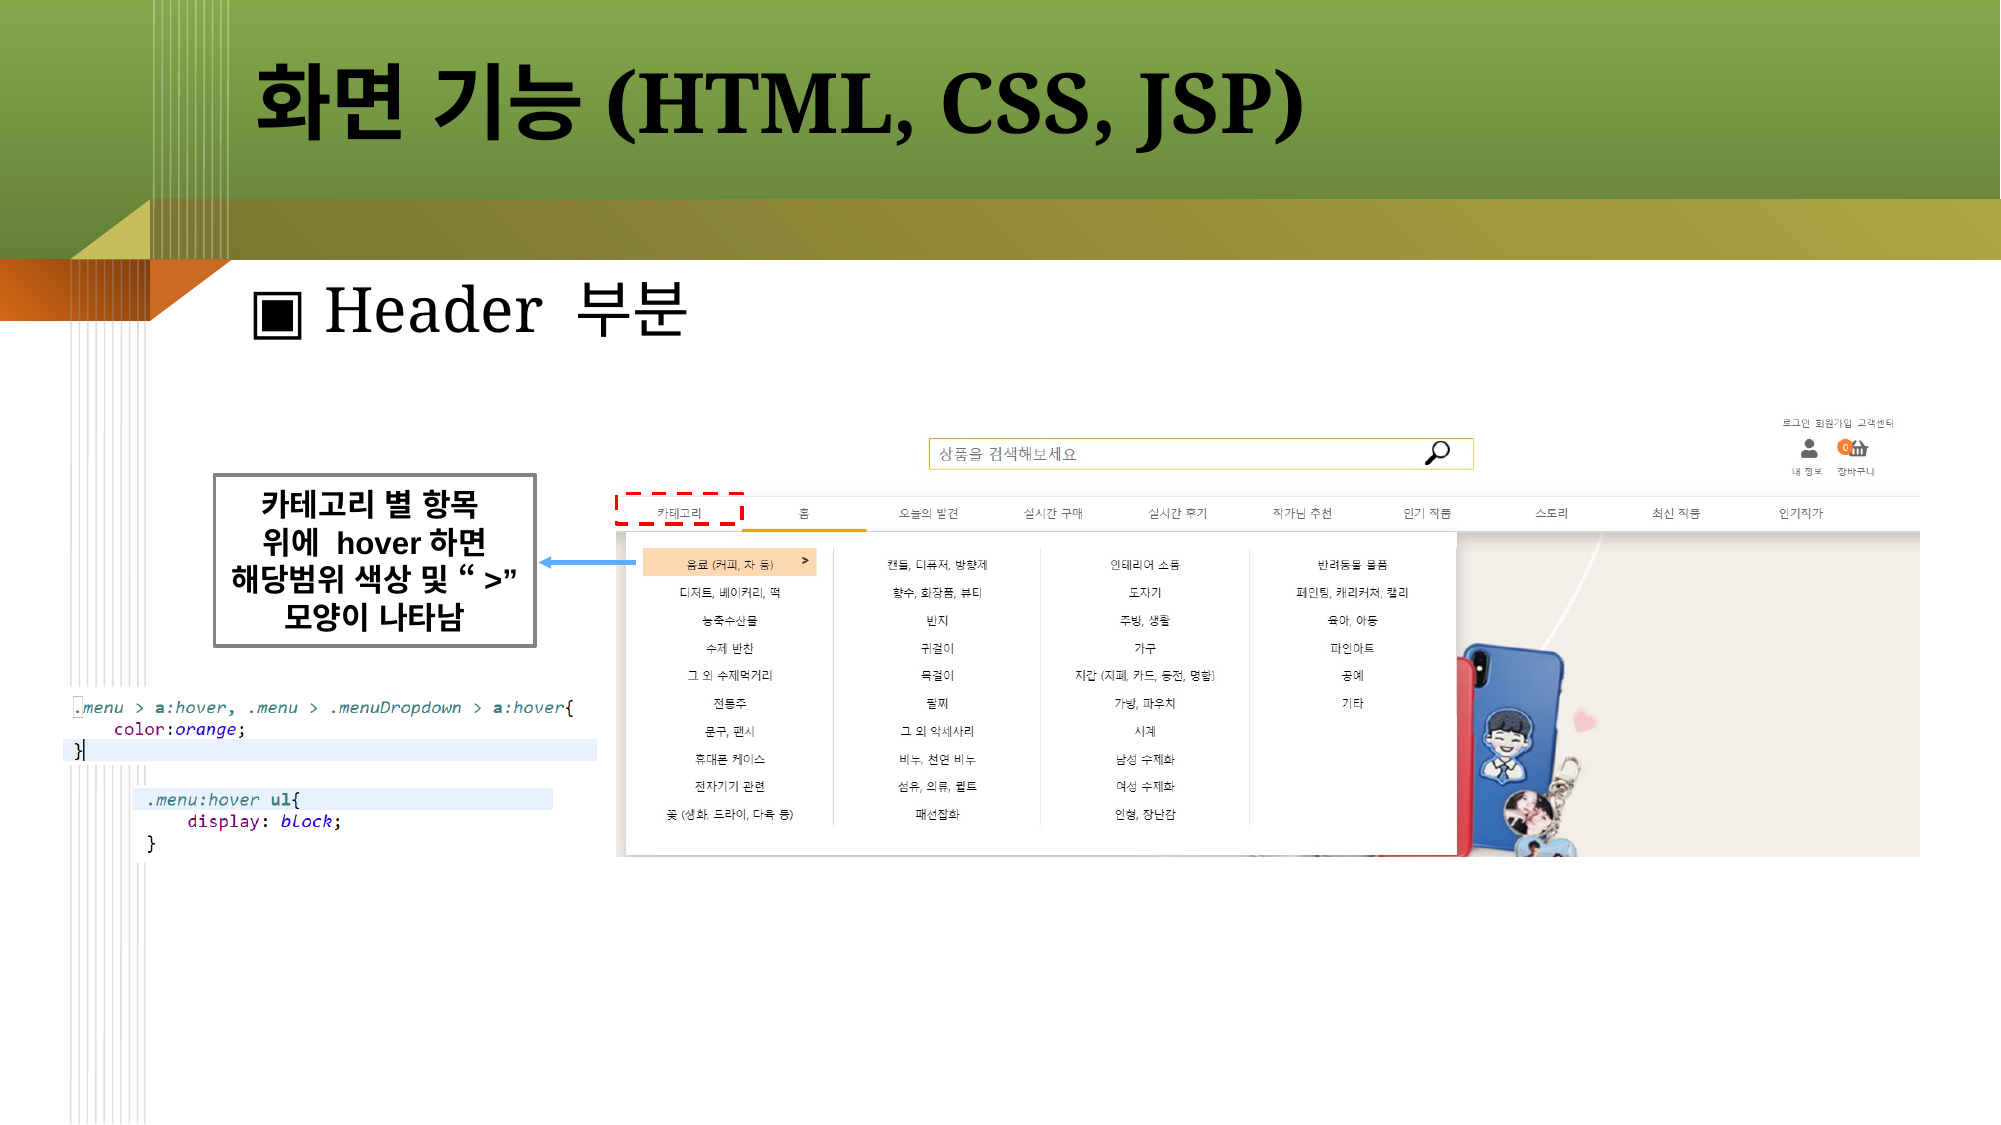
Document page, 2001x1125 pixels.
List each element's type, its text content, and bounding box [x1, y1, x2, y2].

text_box 카테고리 별 항목 위에 hover하면 해당범위 색상 및 “>” 모양이 나타남 [213, 473, 537, 648]
picture [133, 785, 553, 863]
title 화면 기능(HTML, CSS, JSP) [240, 6, 1916, 194]
picture [62, 687, 598, 766]
picture [616, 409, 1921, 858]
list ▣ Header 부분 [233, 262, 1900, 1005]
